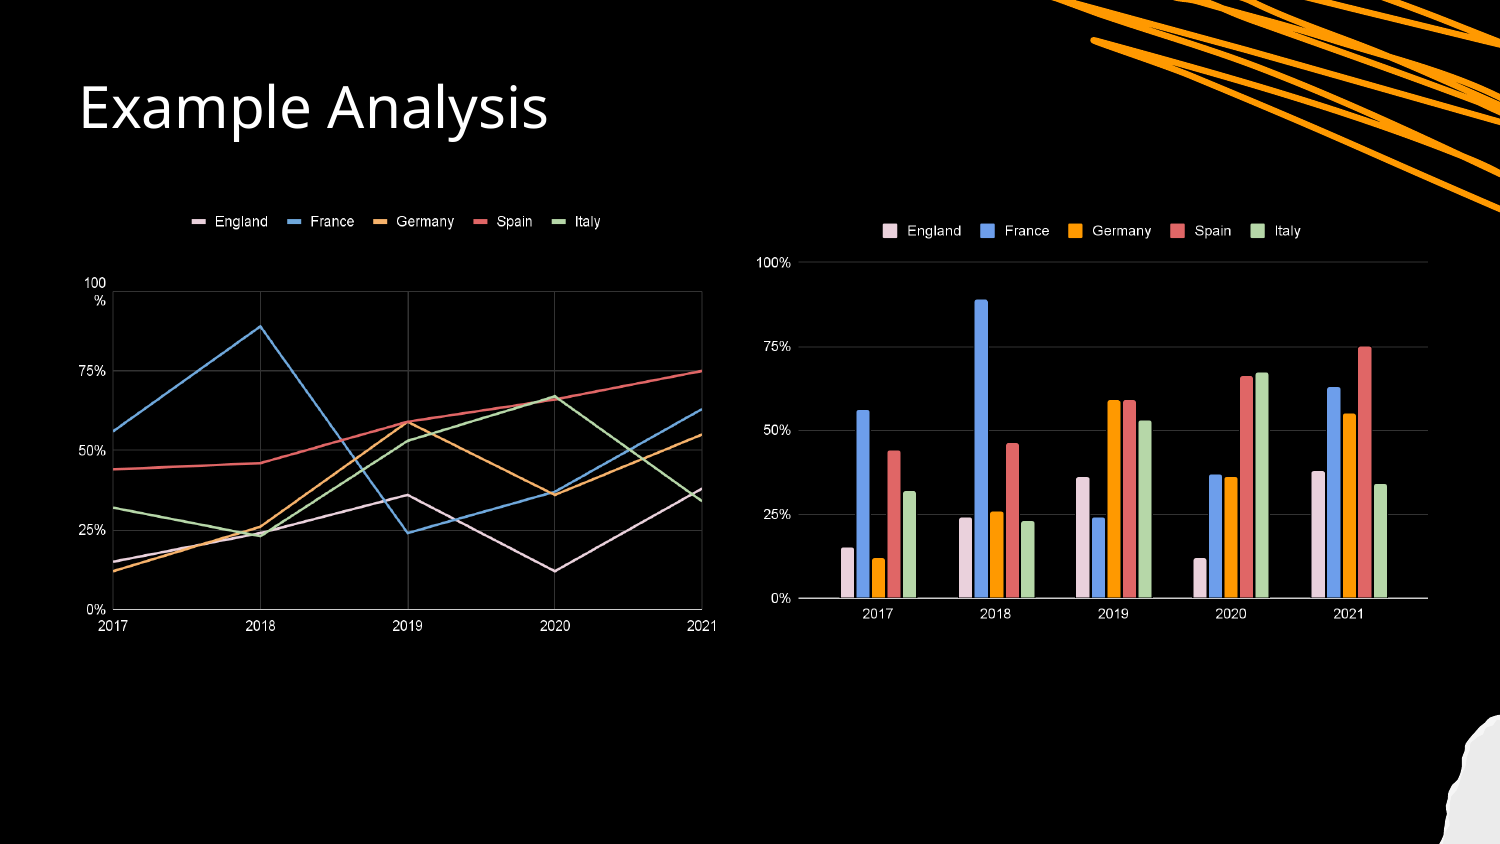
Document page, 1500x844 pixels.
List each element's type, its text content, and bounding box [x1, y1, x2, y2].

picture [63, 189, 1451, 655]
text_box Example Analysis [63, 55, 1268, 156]
